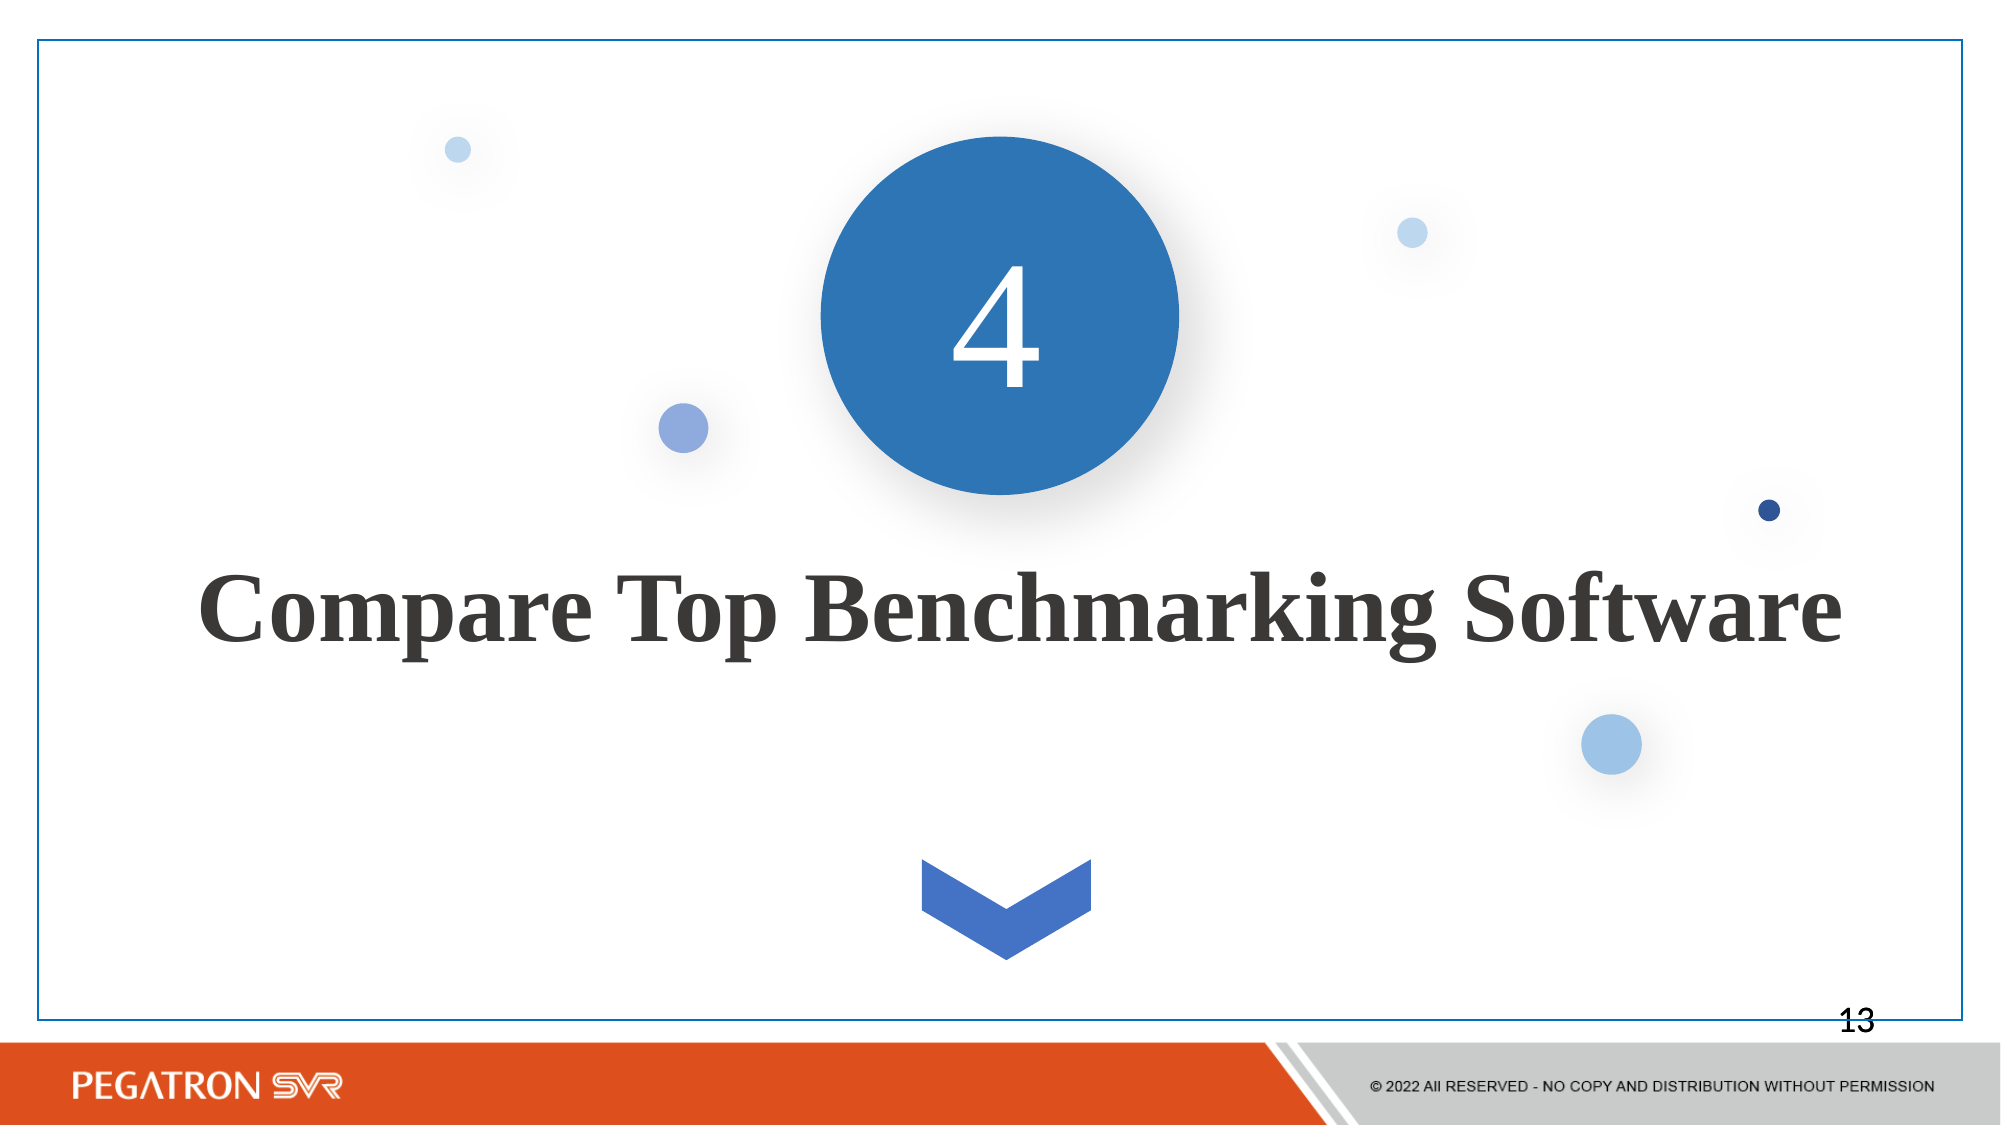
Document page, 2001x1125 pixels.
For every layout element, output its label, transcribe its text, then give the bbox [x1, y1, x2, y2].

text_box [1757, 498, 1782, 523]
text_box [920, 857, 1092, 962]
text_box [443, 135, 472, 164]
text_box [657, 402, 710, 455]
text_box [819, 135, 1181, 497]
text_box [1580, 713, 1643, 776]
text_box [1396, 216, 1429, 250]
text_box 4 [935, 197, 1058, 432]
text_box [37, 39, 1963, 1021]
text_box Compare Top Benchmarking Software [181, 583, 1877, 670]
picture [0, 0, 2001, 1125]
